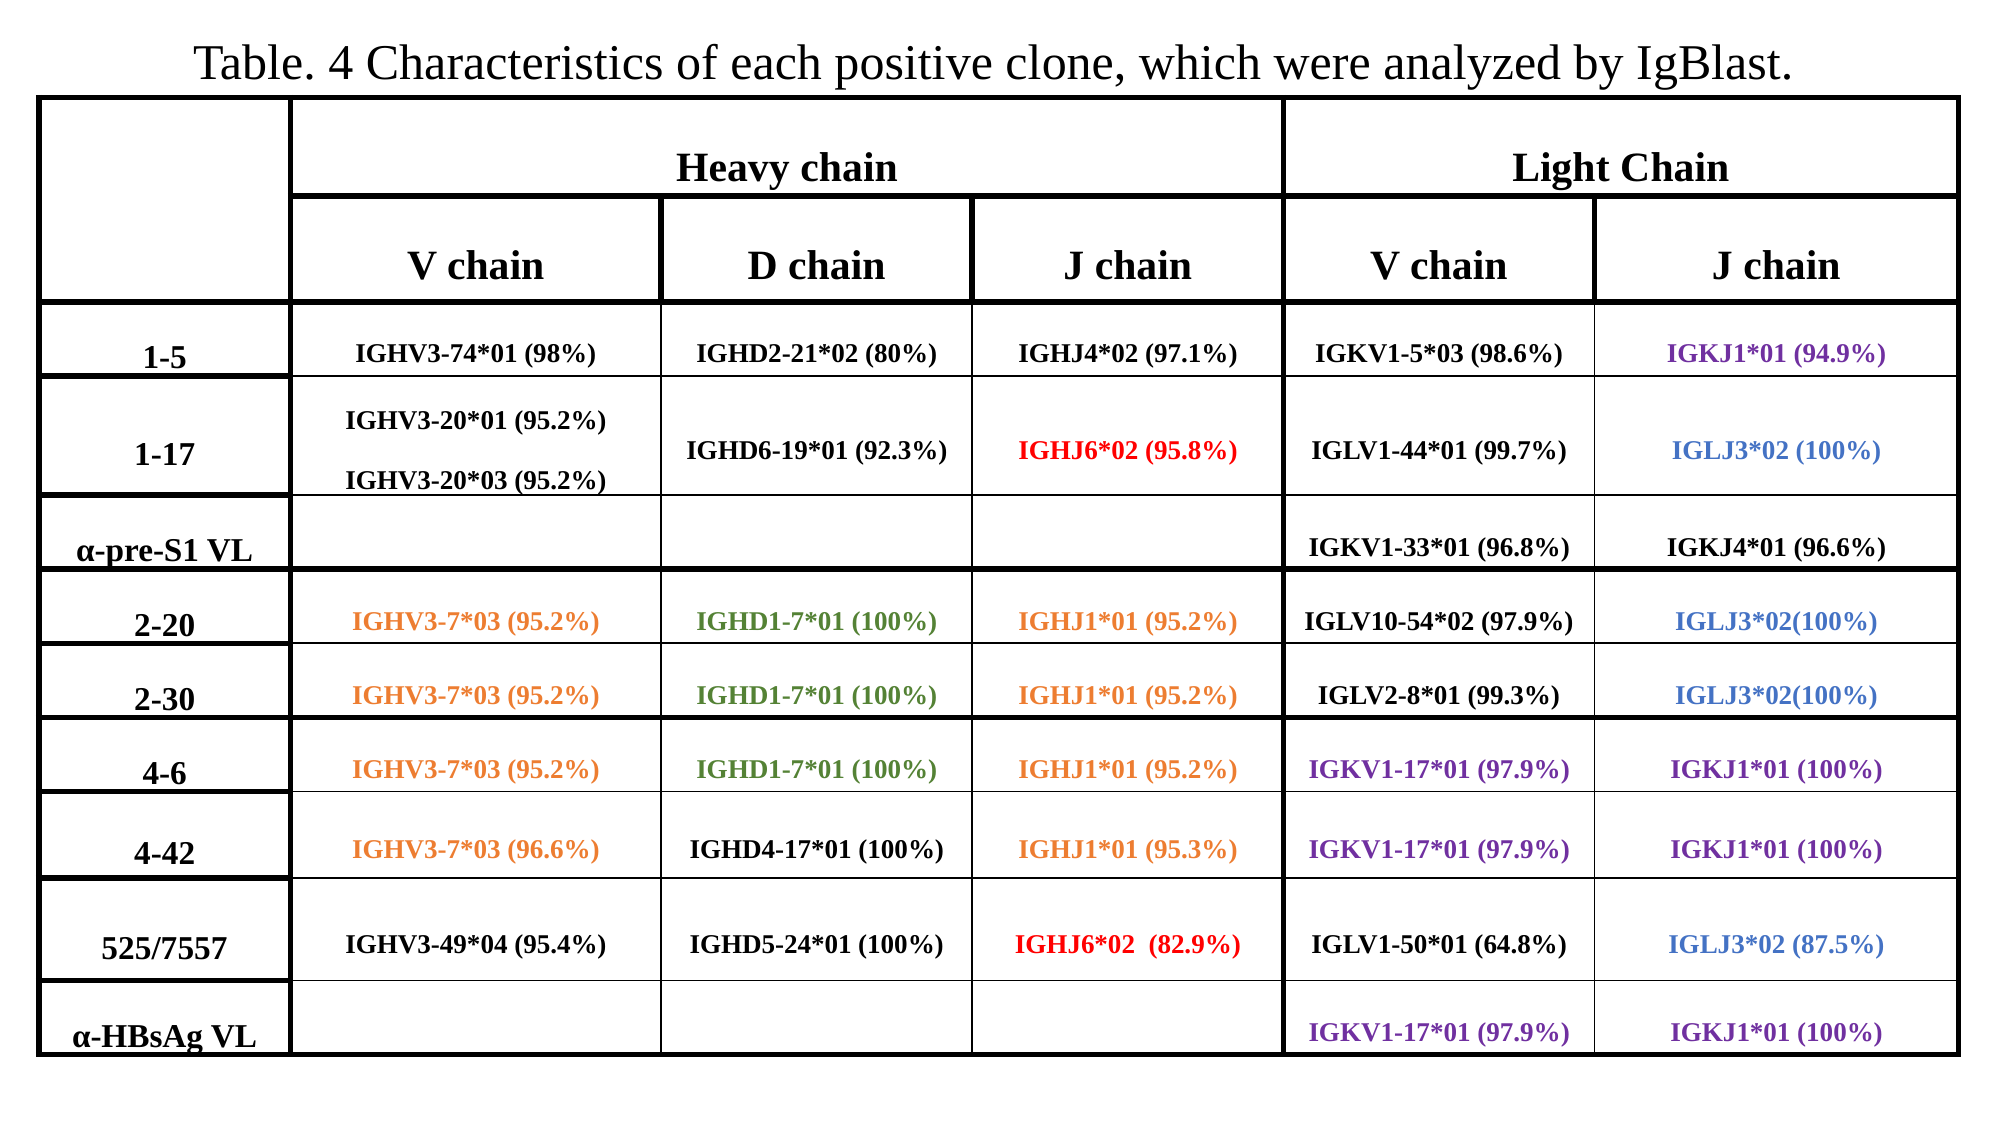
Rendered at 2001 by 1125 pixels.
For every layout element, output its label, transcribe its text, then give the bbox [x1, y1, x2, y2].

table_cell 525/7557 [42, 881, 288, 978]
table_cell IGHJ1*01 (95.2%) [973, 572, 1281, 642]
table_cell IGKV1-17*01 (97.9%) [1286, 981, 1594, 1052]
table_cell IGKJ1*01 (100%) [1595, 720, 1956, 791]
table_cell IGHJ1*01 (95.2%) [973, 644, 1281, 715]
table_cell IGLJ3*02 (87.5%) [1595, 879, 1956, 980]
table_cell IGKV1-17*01 (97.9%) [1286, 720, 1594, 791]
table_cell IGLV1-44*01 (99.7%) [1286, 377, 1594, 494]
table_cell IGKV1-33*01 (96.8%) [1286, 496, 1594, 566]
table_cell IGHD5-24*01 (100%) [662, 879, 971, 980]
table_cell IGHD6-19*01 (92.3%) [662, 377, 971, 494]
table_cell D chain [664, 199, 969, 299]
table_cell IGHD1-7*01 (100%) [662, 644, 971, 715]
table_cell IGHJ1*01 (95.3%) [973, 792, 1281, 877]
table_cell IGHV3-20*01 (95.2%) IGHV3-20*03 (95.2%) [293, 377, 660, 494]
table_cell IGKV1-17*01 (97.9%) [1286, 792, 1594, 877]
table_cell IGHD1-7*01 (100%) [662, 572, 971, 642]
table_cell IGHD2-21*02 (80%) [662, 305, 971, 375]
table_cell 2-20 [42, 572, 288, 641]
table_cell IGLJ3*02(100%) [1595, 644, 1956, 715]
table_cell IGLV1-50*01 (64.8%) [1286, 879, 1594, 980]
table_cell IGHV3-74*01 (98%) [293, 305, 660, 375]
table_cell α-pre-S1 VL [42, 498, 288, 566]
table_cell IGKJ1*01 (94.9%) [1595, 305, 1956, 375]
table_cell IGHD1-7*01 (100%) [662, 720, 971, 791]
table_cell 4-42 [42, 794, 288, 875]
table_cell J chain [1597, 199, 1956, 299]
table_cell IGKJ1*01 (100%) [1595, 981, 1956, 1052]
table_cell V chain [293, 199, 658, 299]
table_header Heavy chain [293, 100, 1281, 193]
table_cell IGKV1-5*03 (98.6%) [1286, 305, 1594, 375]
table_cell IGLV10-54*02 (97.9%) [1286, 572, 1594, 642]
table_cell IGHD4-17*01 (100%) [662, 792, 971, 877]
table_cell J chain [975, 199, 1281, 299]
table_cell 2-30 [42, 646, 288, 715]
table_cell IGHV3-7*03 (95.2%) [293, 572, 660, 642]
table_cell IGHV3-49*04 (95.4%) [293, 879, 660, 980]
table_cell IGHV3-7*03 (95.2%) [293, 720, 660, 791]
table_header Light Chain [1286, 100, 1956, 193]
table_header [42, 100, 288, 299]
table_cell 4-6 [42, 720, 288, 789]
text_box Table. 4 Characteristics of each positive clone, which were analyzed by IgBlast. [0, 21, 2000, 97]
table_cell IGHJ4*02 (97.1%) [973, 305, 1281, 375]
table_cell [293, 981, 660, 1052]
table_cell IGHJ6*02 (95.8%) [973, 377, 1281, 494]
table_cell IGHV3-7*03 (95.2%) [293, 644, 660, 715]
table_cell IGLJ3*02 (100%) [1595, 377, 1956, 494]
table_cell IGLJ3*02(100%) [1595, 572, 1956, 642]
table_cell [662, 981, 971, 1052]
table_cell [293, 496, 660, 566]
table_cell [662, 496, 971, 566]
table_cell IGHJ1*01 (95.2%) [973, 720, 1281, 791]
table_cell IGKJ1*01 (100%) [1595, 792, 1956, 877]
table_cell 1-17 [42, 379, 288, 492]
table_cell IGHJ6*02 (82.9%) [973, 879, 1281, 980]
table_cell V chain [1286, 199, 1592, 299]
table_cell 1-5 [42, 305, 288, 373]
table_cell α-HBsAg VL [42, 983, 288, 1052]
table_cell [973, 981, 1281, 1052]
table_cell [973, 496, 1281, 566]
table_cell IGHV3-7*03 (96.6%) [293, 792, 660, 877]
table_cell IGKJ4*01 (96.6%) [1595, 496, 1956, 566]
table_cell IGLV2-8*01 (99.3%) [1286, 644, 1594, 715]
